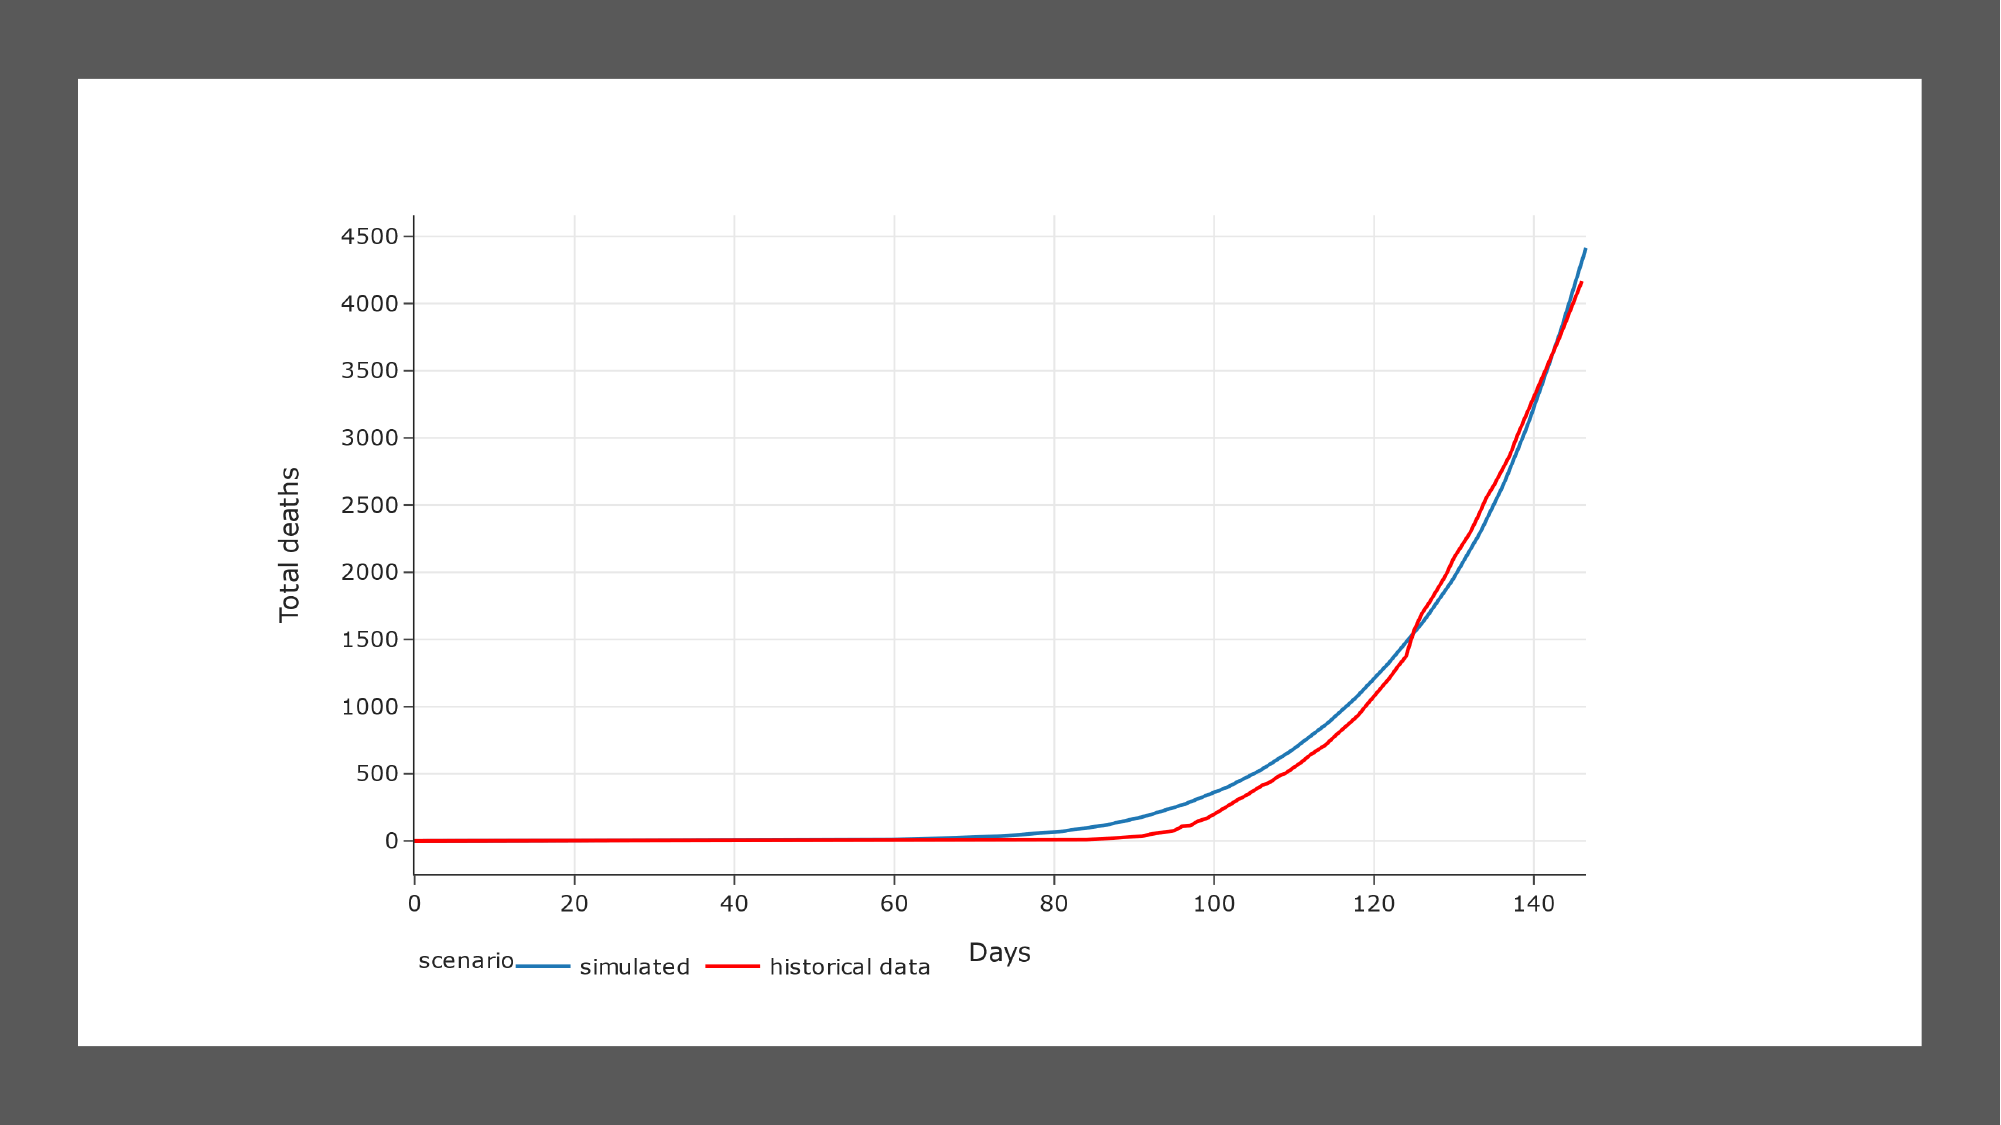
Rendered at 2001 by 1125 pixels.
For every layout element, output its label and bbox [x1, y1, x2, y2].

picture [268, 105, 1732, 1020]
text_box [77, 78, 1923, 1047]
text_box [0, 0, 2000, 1125]
